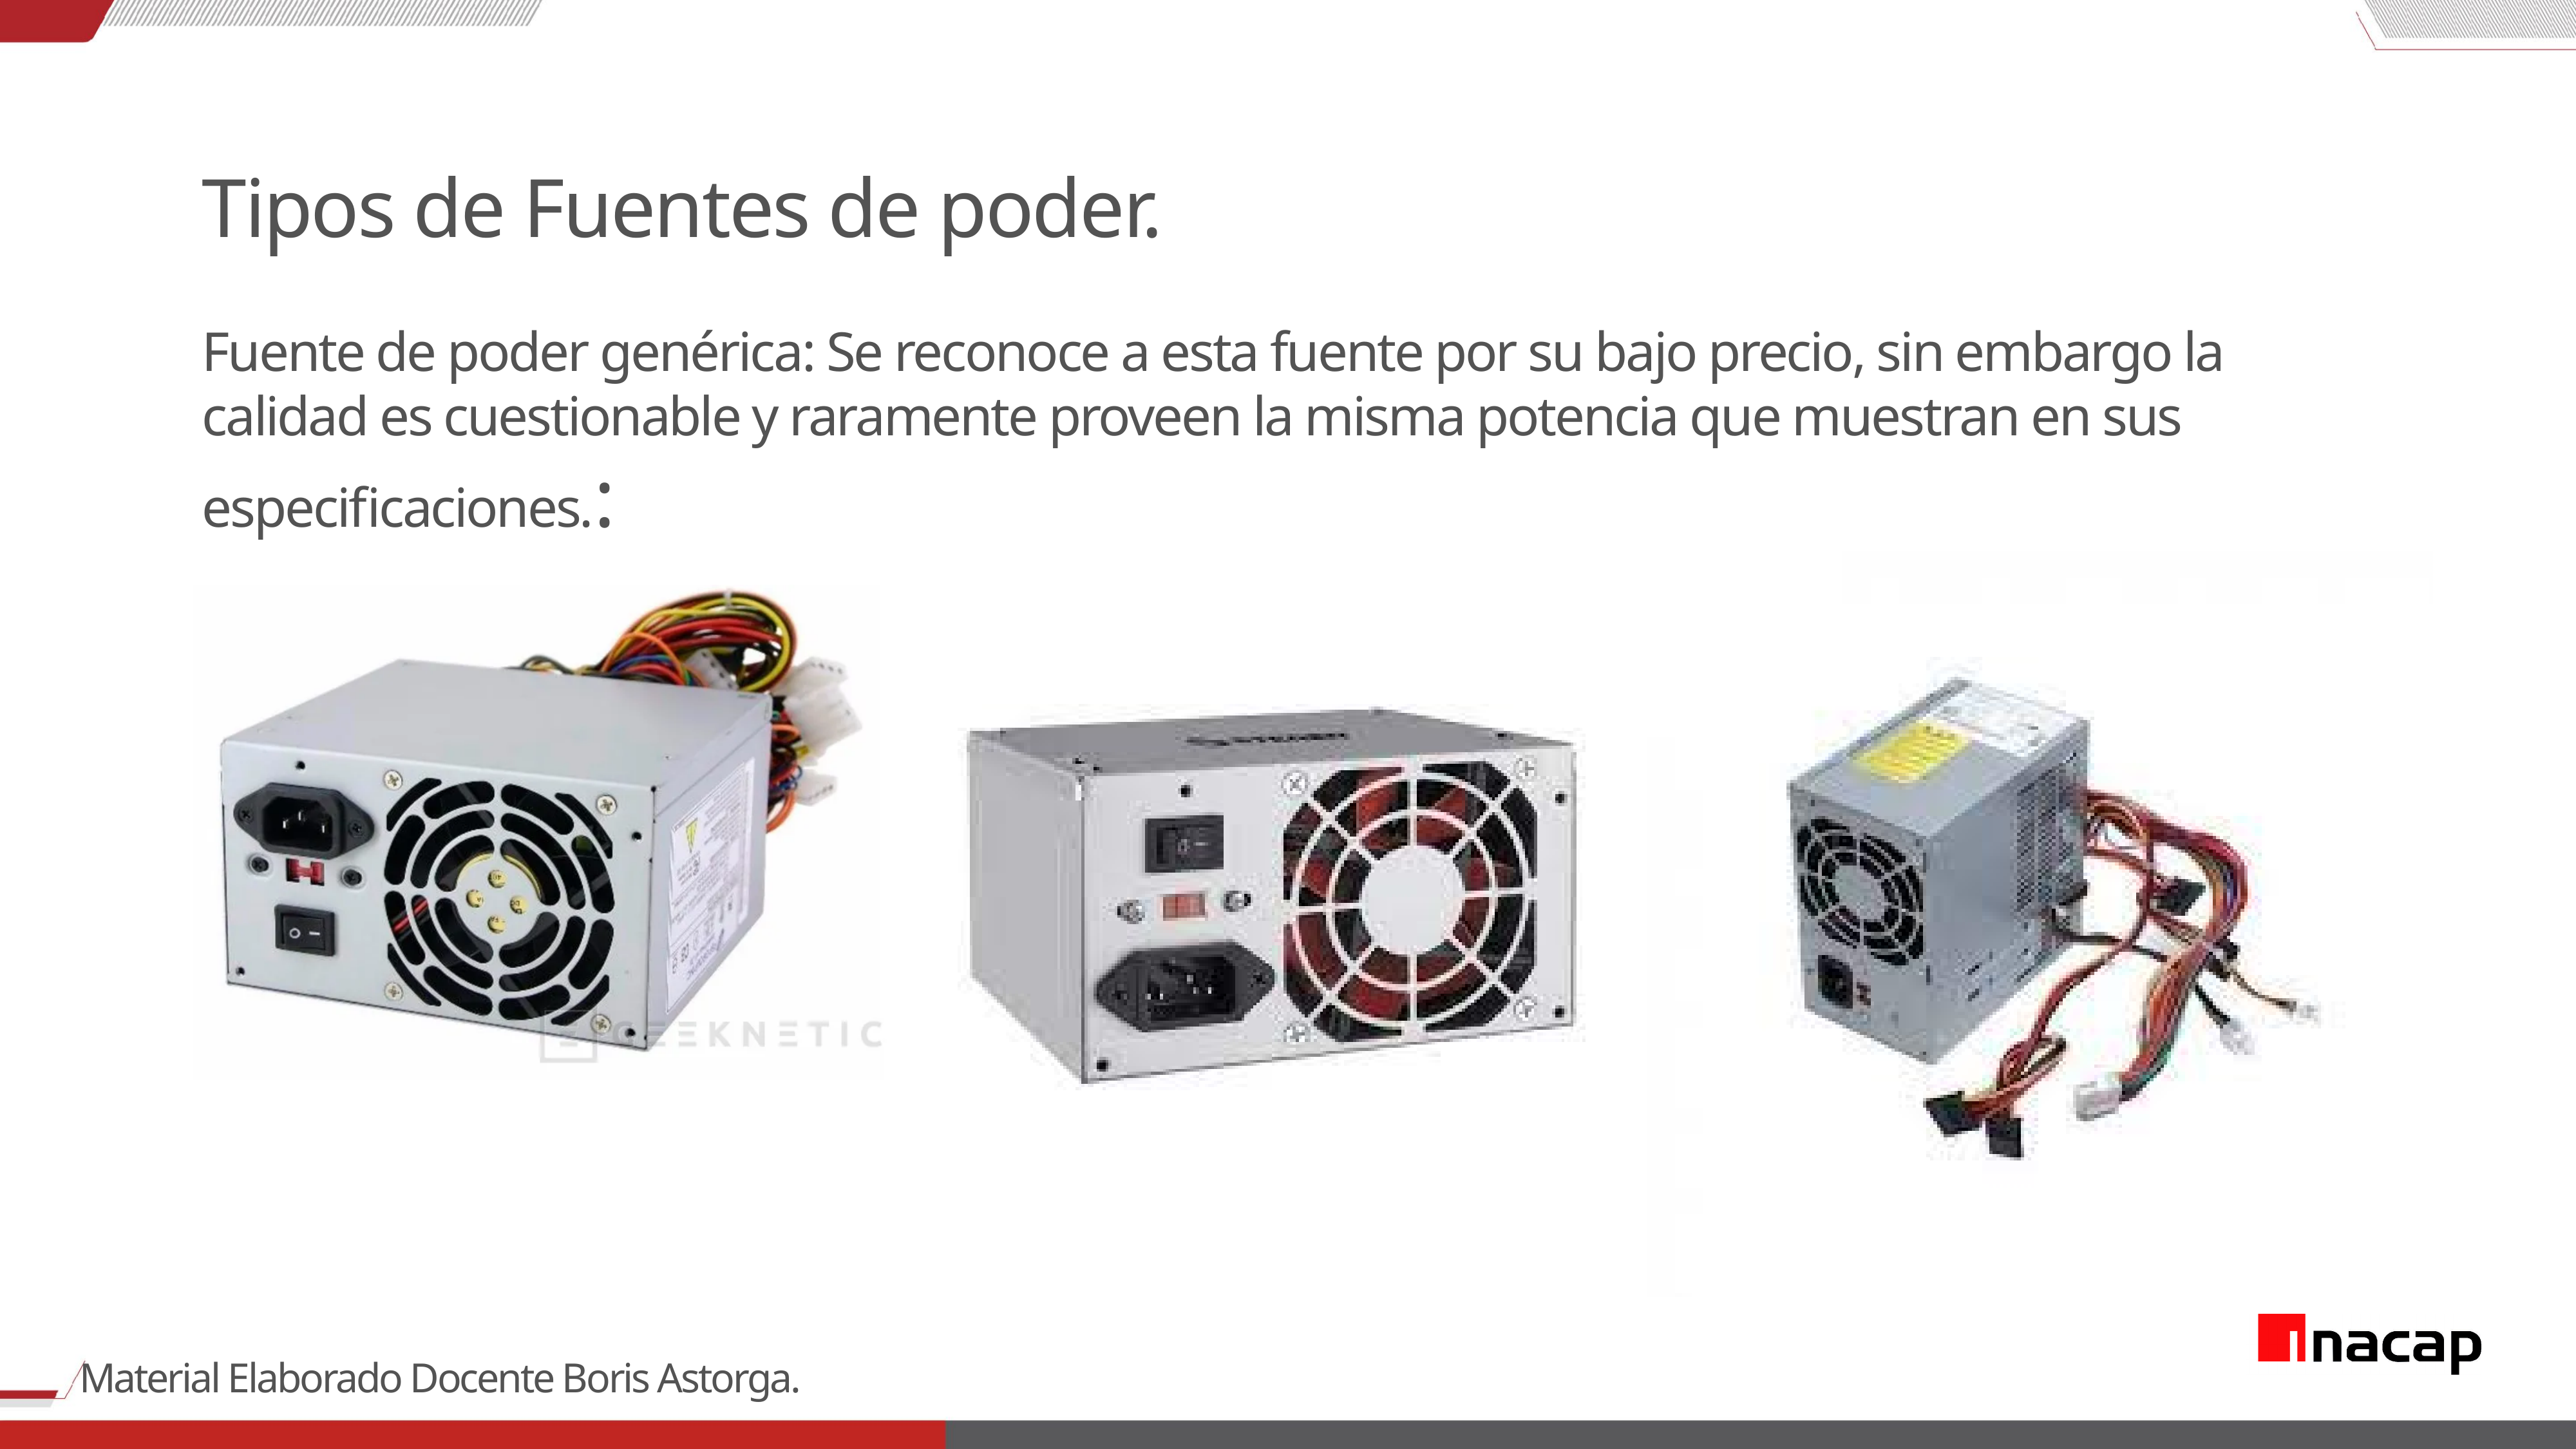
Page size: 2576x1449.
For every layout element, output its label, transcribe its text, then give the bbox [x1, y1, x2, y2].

picture [2246, 1314, 2481, 1375]
picture [164, 584, 907, 1080]
picture [0, 1354, 2576, 1449]
text_box Tipos de Fuentes de poder. Fuente de poder genérica: Se reconoce a esta fuente por su bajo precio, sin embargo la calidad es cuestionable y raramente proveen la misma potencia que muestran en sus especificaciones.: [192, 151, 2235, 548]
picture [0, 0, 2576, 55]
text_box Material Elaborado Docente Boris Astorga. [70, 1348, 1358, 1406]
picture [934, 559, 1610, 1235]
picture [1647, 551, 2433, 1298]
